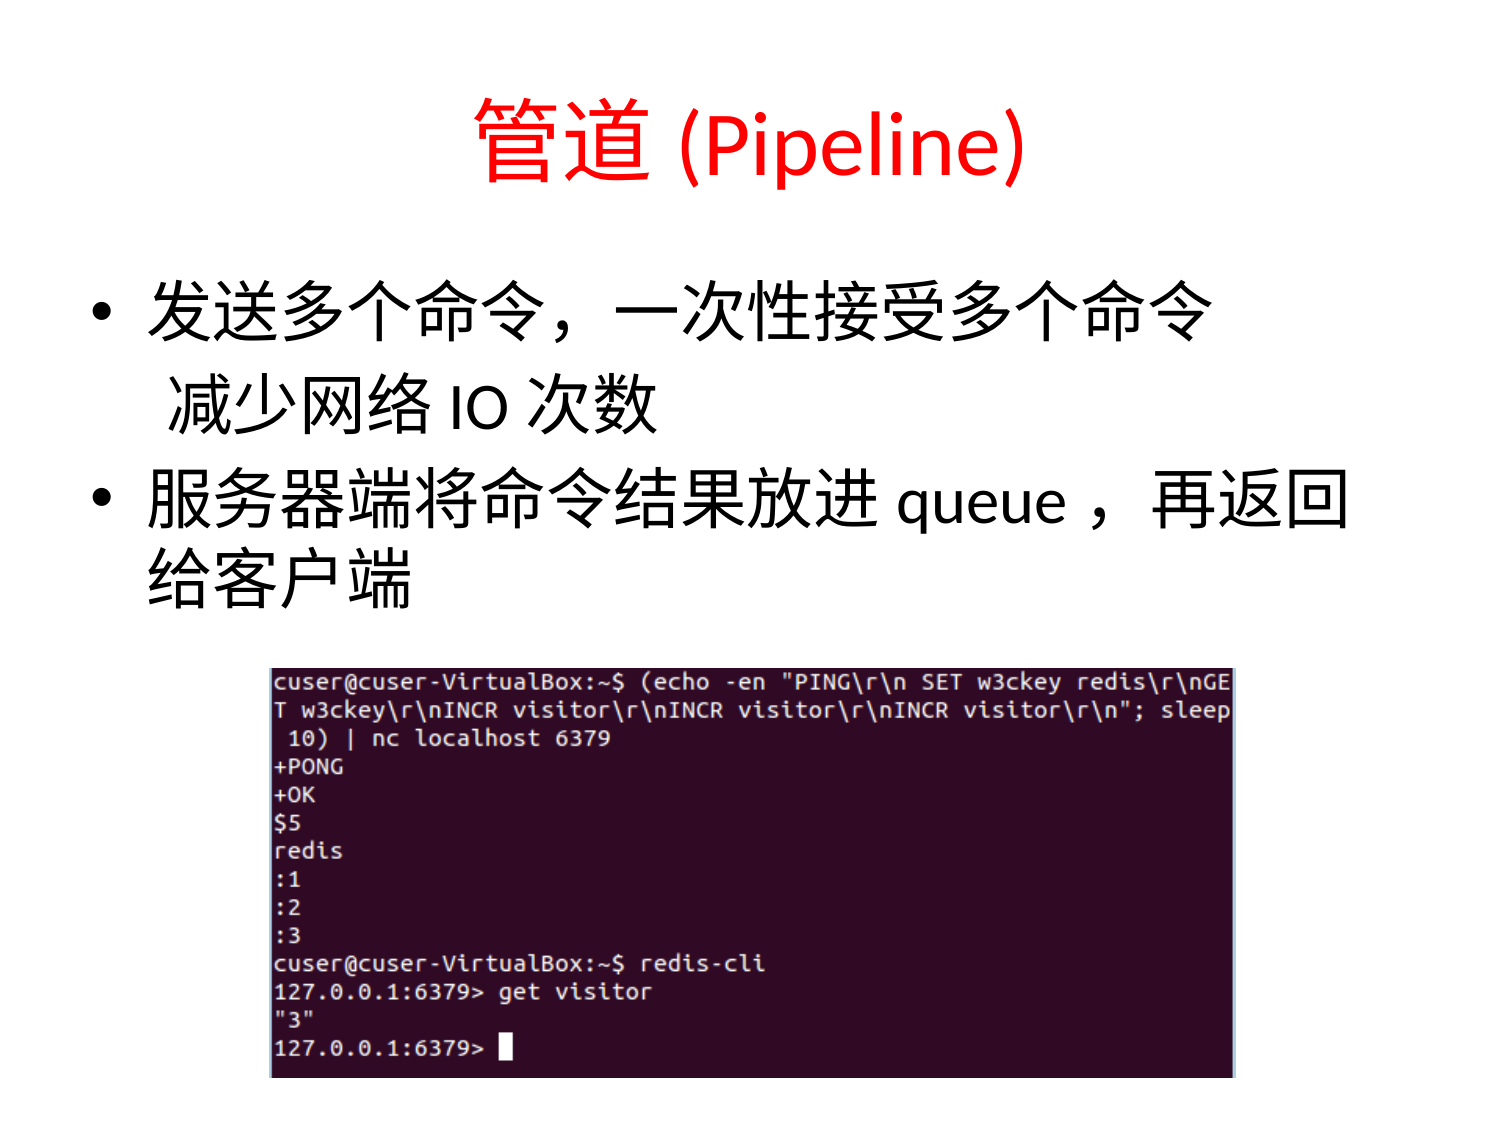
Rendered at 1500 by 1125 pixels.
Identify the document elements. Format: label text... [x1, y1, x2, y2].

title 管道(Pipeline) [75, 45, 1425, 233]
picture [269, 668, 1236, 1079]
list 发送多个命令，一次性接受多个命令 减少网络IO次数 服务器端将命令结果放进queue，再返回给客户端 [75, 262, 1425, 633]
